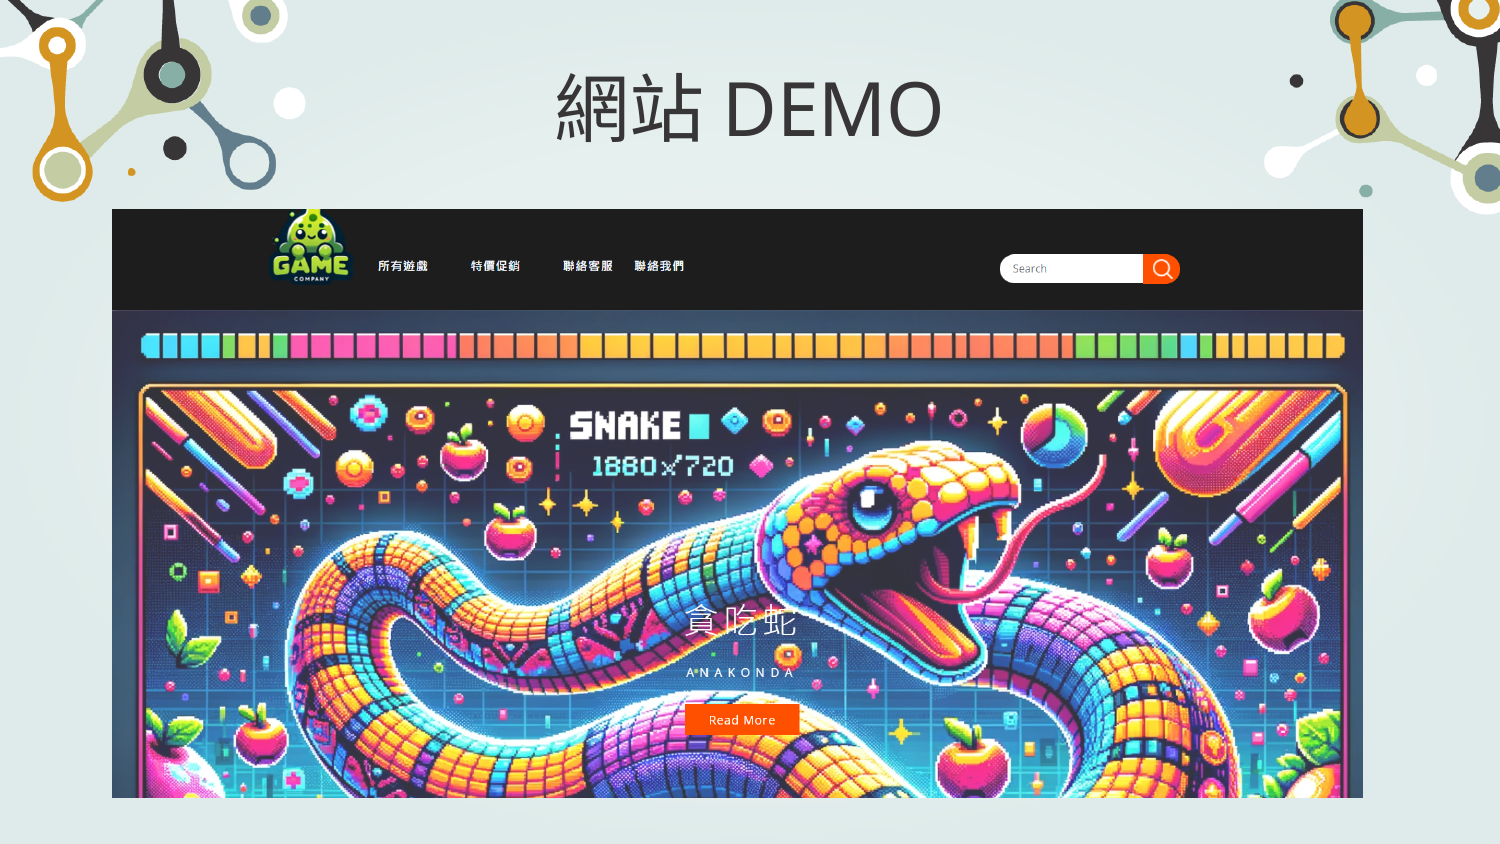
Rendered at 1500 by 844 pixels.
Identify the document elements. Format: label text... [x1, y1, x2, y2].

text_box 網站DEMO [397, 46, 1103, 150]
picture [0, 0, 1500, 844]
